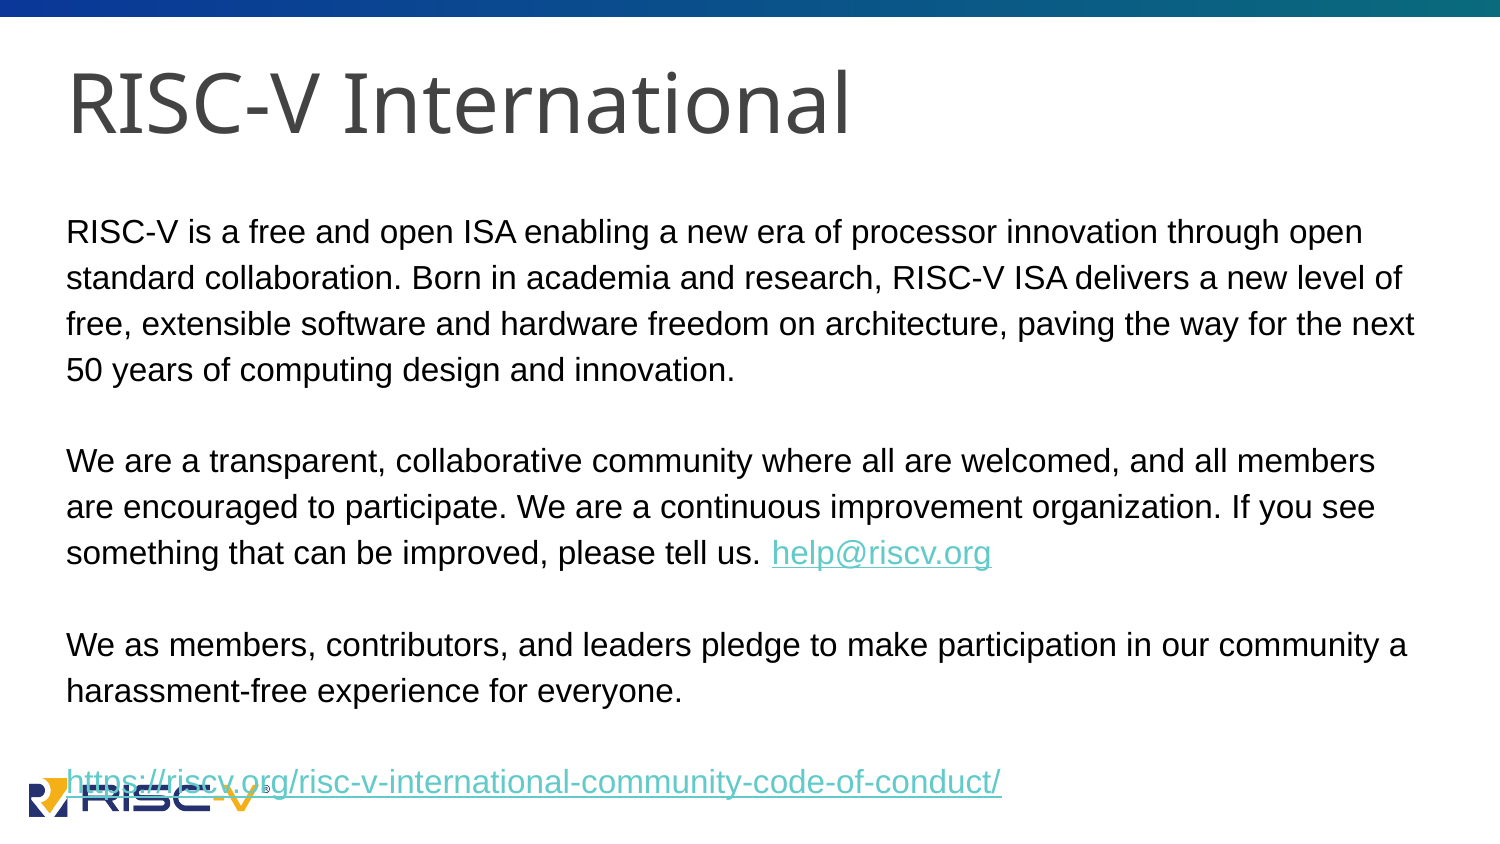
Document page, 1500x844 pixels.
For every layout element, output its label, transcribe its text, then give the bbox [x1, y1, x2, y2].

list RISC-V is a free and open ISA enabling a new era of processor innovation through open standard collaboration. Born in academia and research, RISC-V ISA delivers a new level of free, extensible software and hardware freedom on architecture, paving the way for the next 50 years of computing design and innovation. We are a transparent, collaborative community where all are welcomed, and all members are encouraged to participate. We are a continuous improvement organization. If you see something that can be improved, please tell us. help@riscv.org We as members, contributors, and leaders pledge to make participation in our community a harassment-free experience for everyone. https://riscv.org/risc-v-international-community-code-of-conduct/ [51, 189, 1449, 750]
title RISC-V International [51, 35, 1449, 159]
picture [29, 778, 270, 817]
